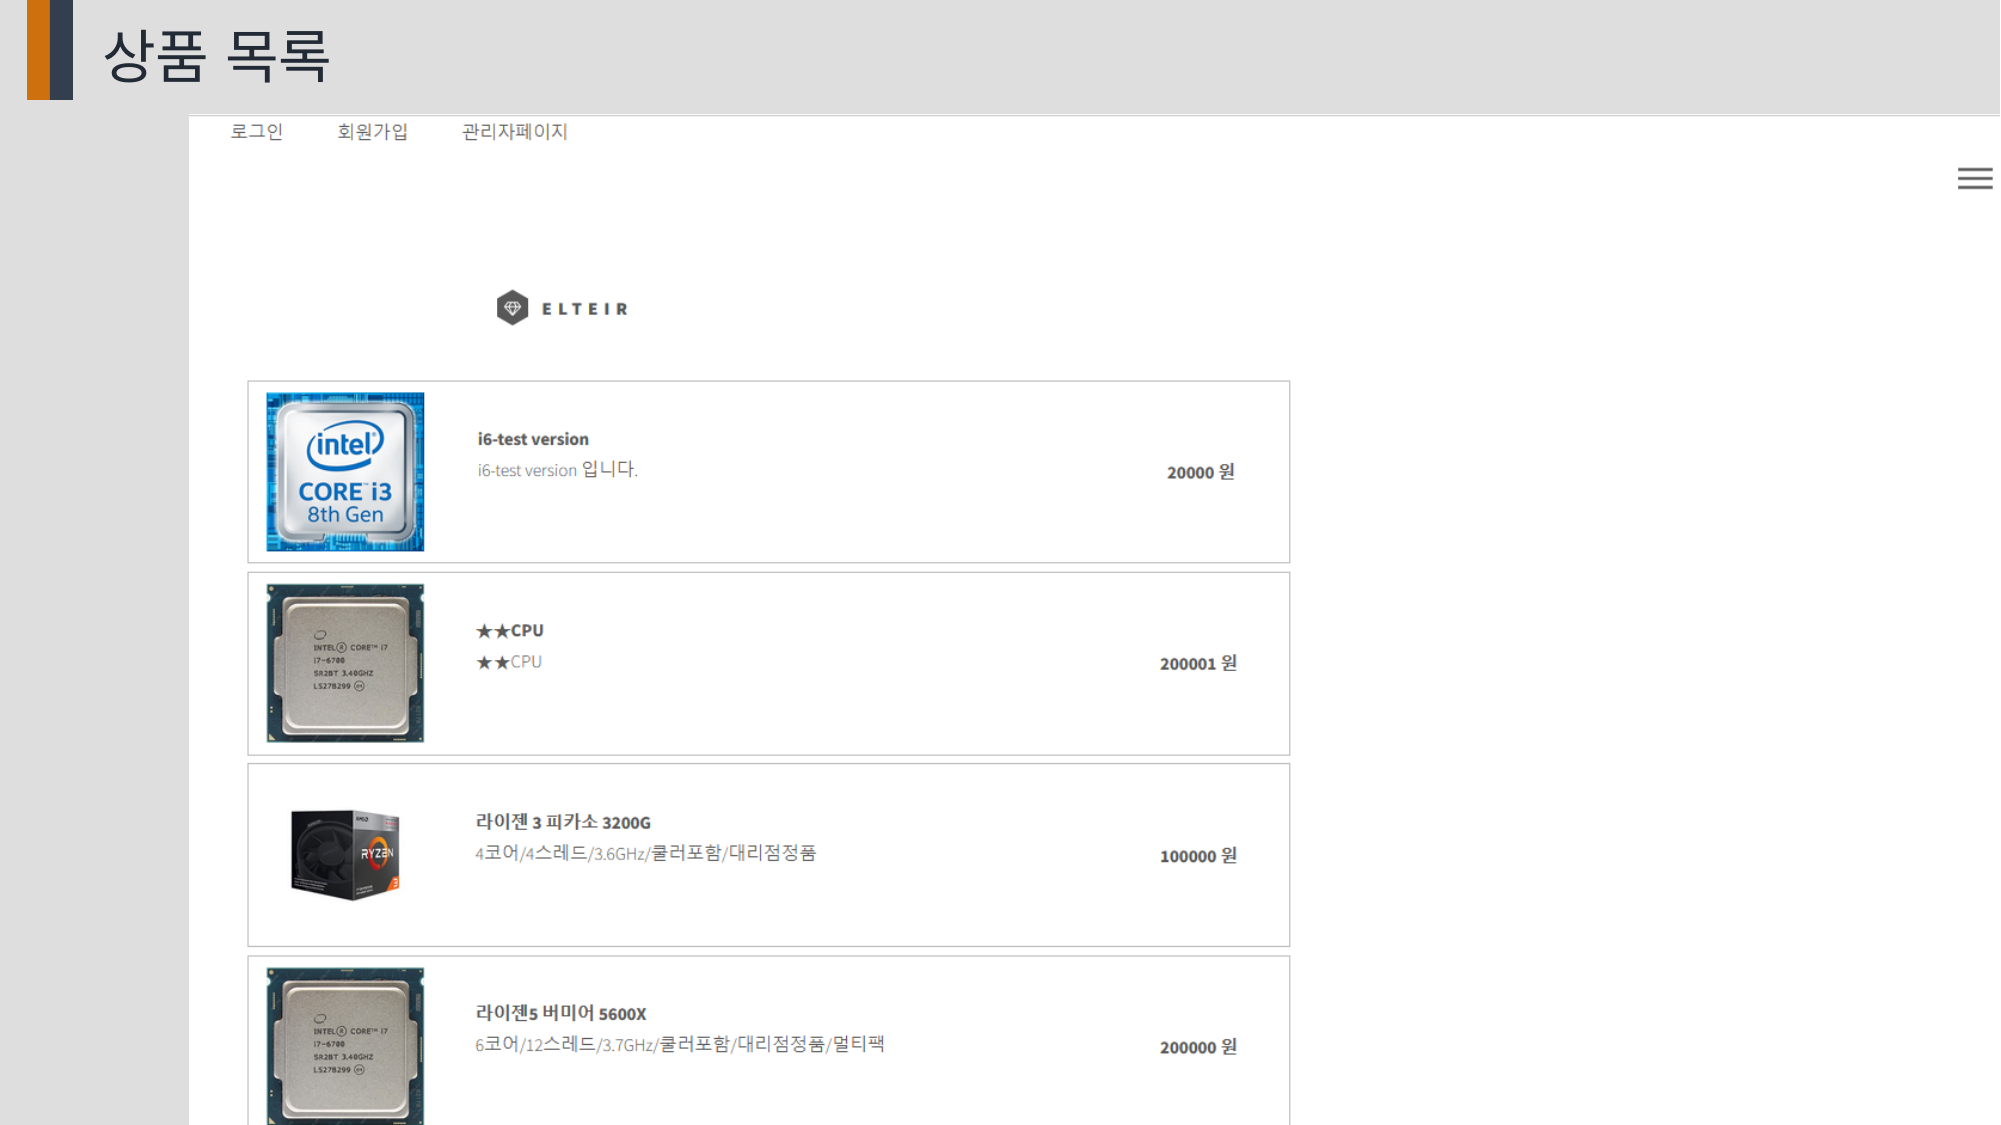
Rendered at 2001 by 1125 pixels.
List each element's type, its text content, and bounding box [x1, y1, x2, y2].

text_box 상품 목록 [87, 13, 348, 98]
picture [189, 114, 2000, 1125]
